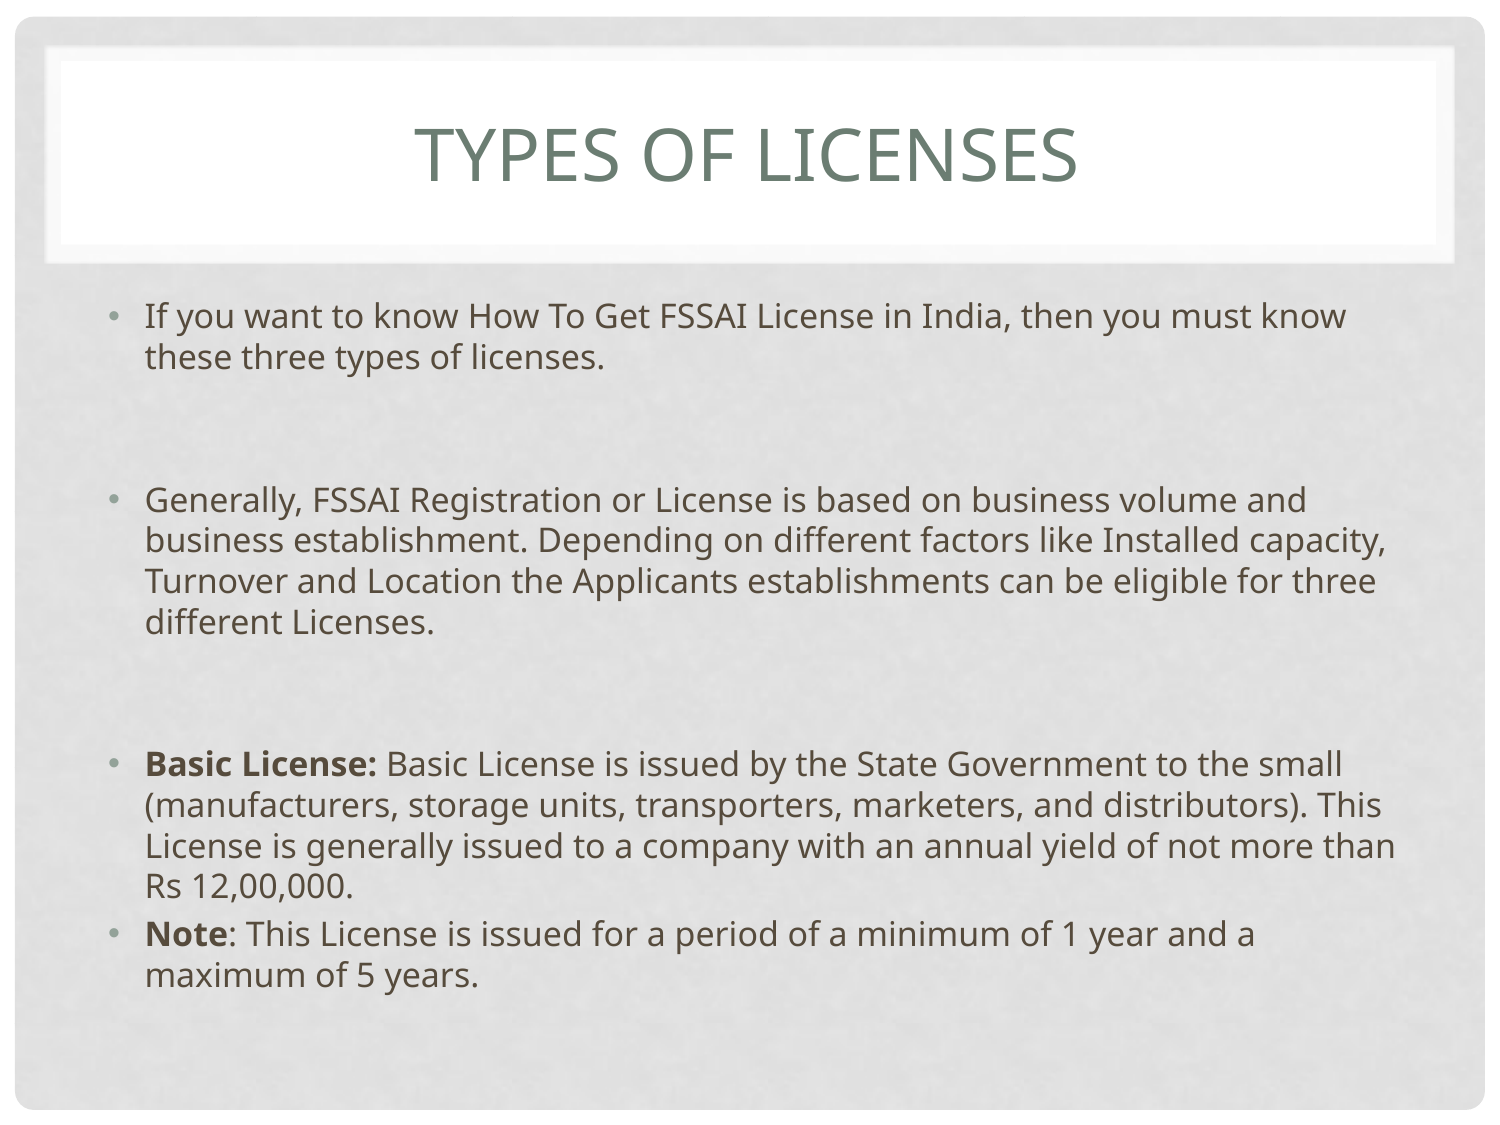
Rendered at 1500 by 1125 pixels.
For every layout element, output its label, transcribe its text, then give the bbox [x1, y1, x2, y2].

list If you want to know How To Get FSSAI License in India, then you must know these three types of licenses. Generally, FSSAI Registration or License is based on business volume and business establishment. Depending on different factors like Installed capacity, Turnover and Location the Applicants establishments can be eligible for three different Licenses. Basic License: Basic License is issued by the State Government to the small (manufacturers, storage units, transporters, marketers, and distributors). This License is generally issued to a company with an annual yield of not more than Rs 12,00,000. Note: This License is issued for a period of a minimum of 1 year and a maximum of 5 years. [75, 287, 1425, 1005]
title TYPES OF LICENSES [69, 66, 1425, 238]
